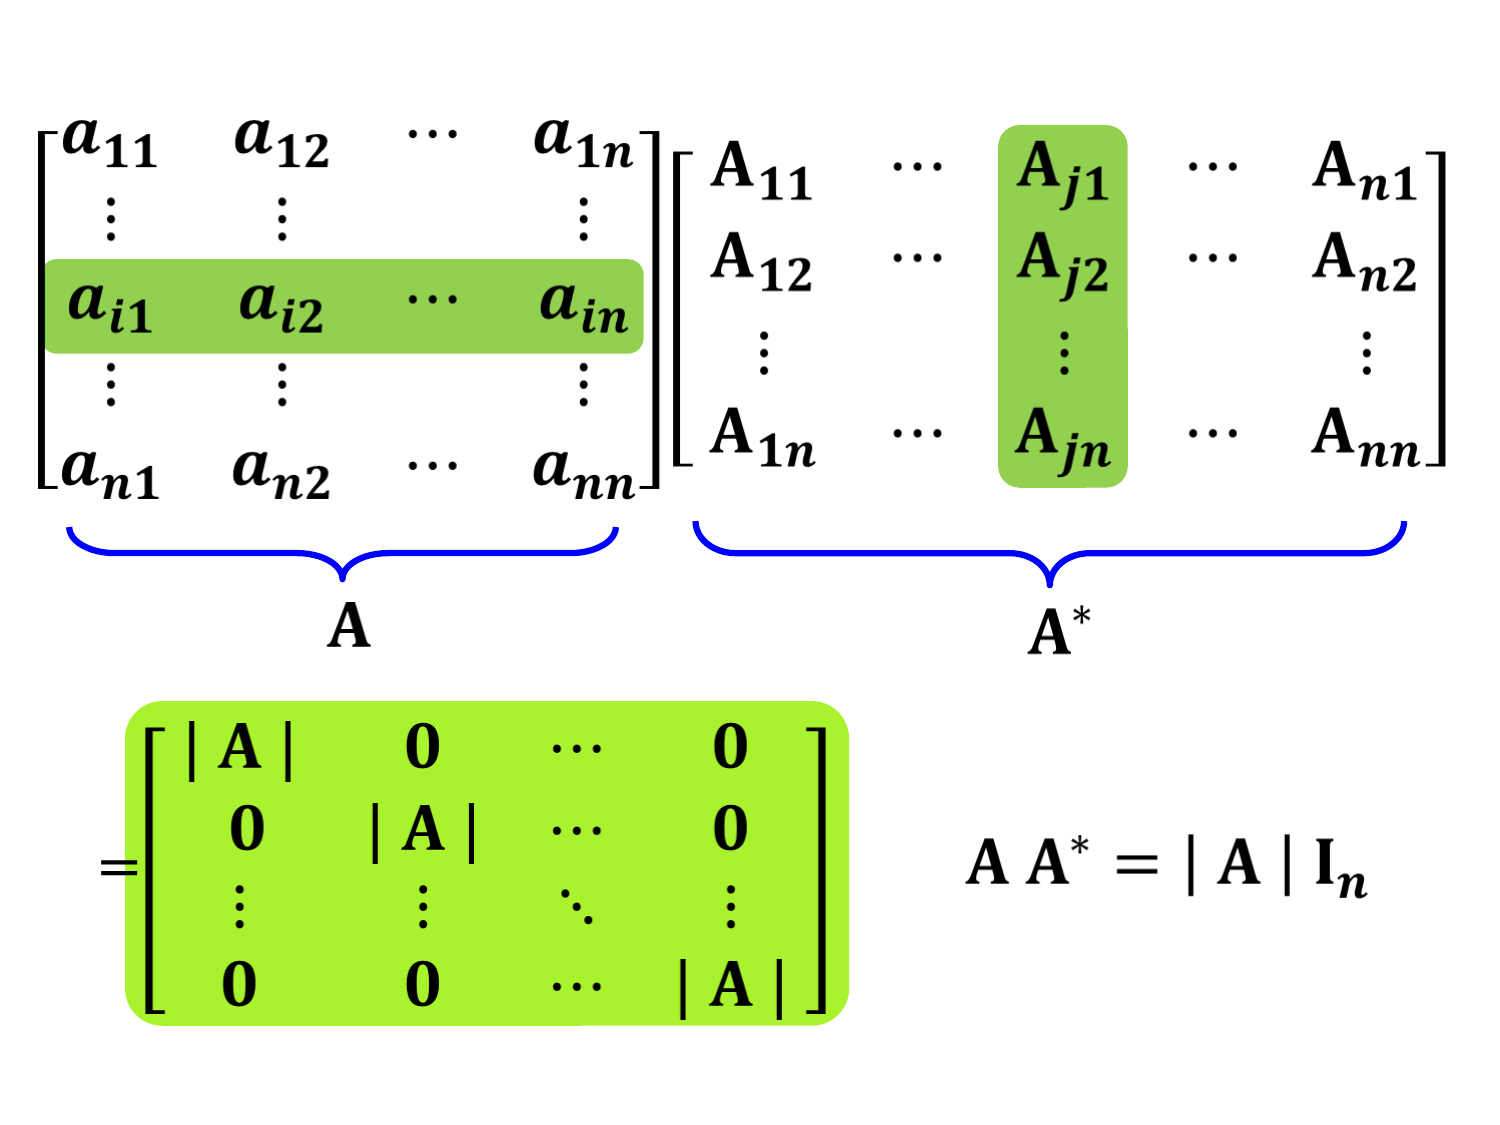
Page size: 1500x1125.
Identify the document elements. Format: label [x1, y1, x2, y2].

text_box [947, 815, 1405, 912]
text_box [17, 103, 696, 510]
text_box [652, 124, 1482, 488]
text_box [82, 704, 850, 1031]
text_box [310, 579, 404, 675]
text_box [1011, 586, 1128, 683]
text_box [69, 527, 616, 579]
text_box [695, 521, 1405, 586]
